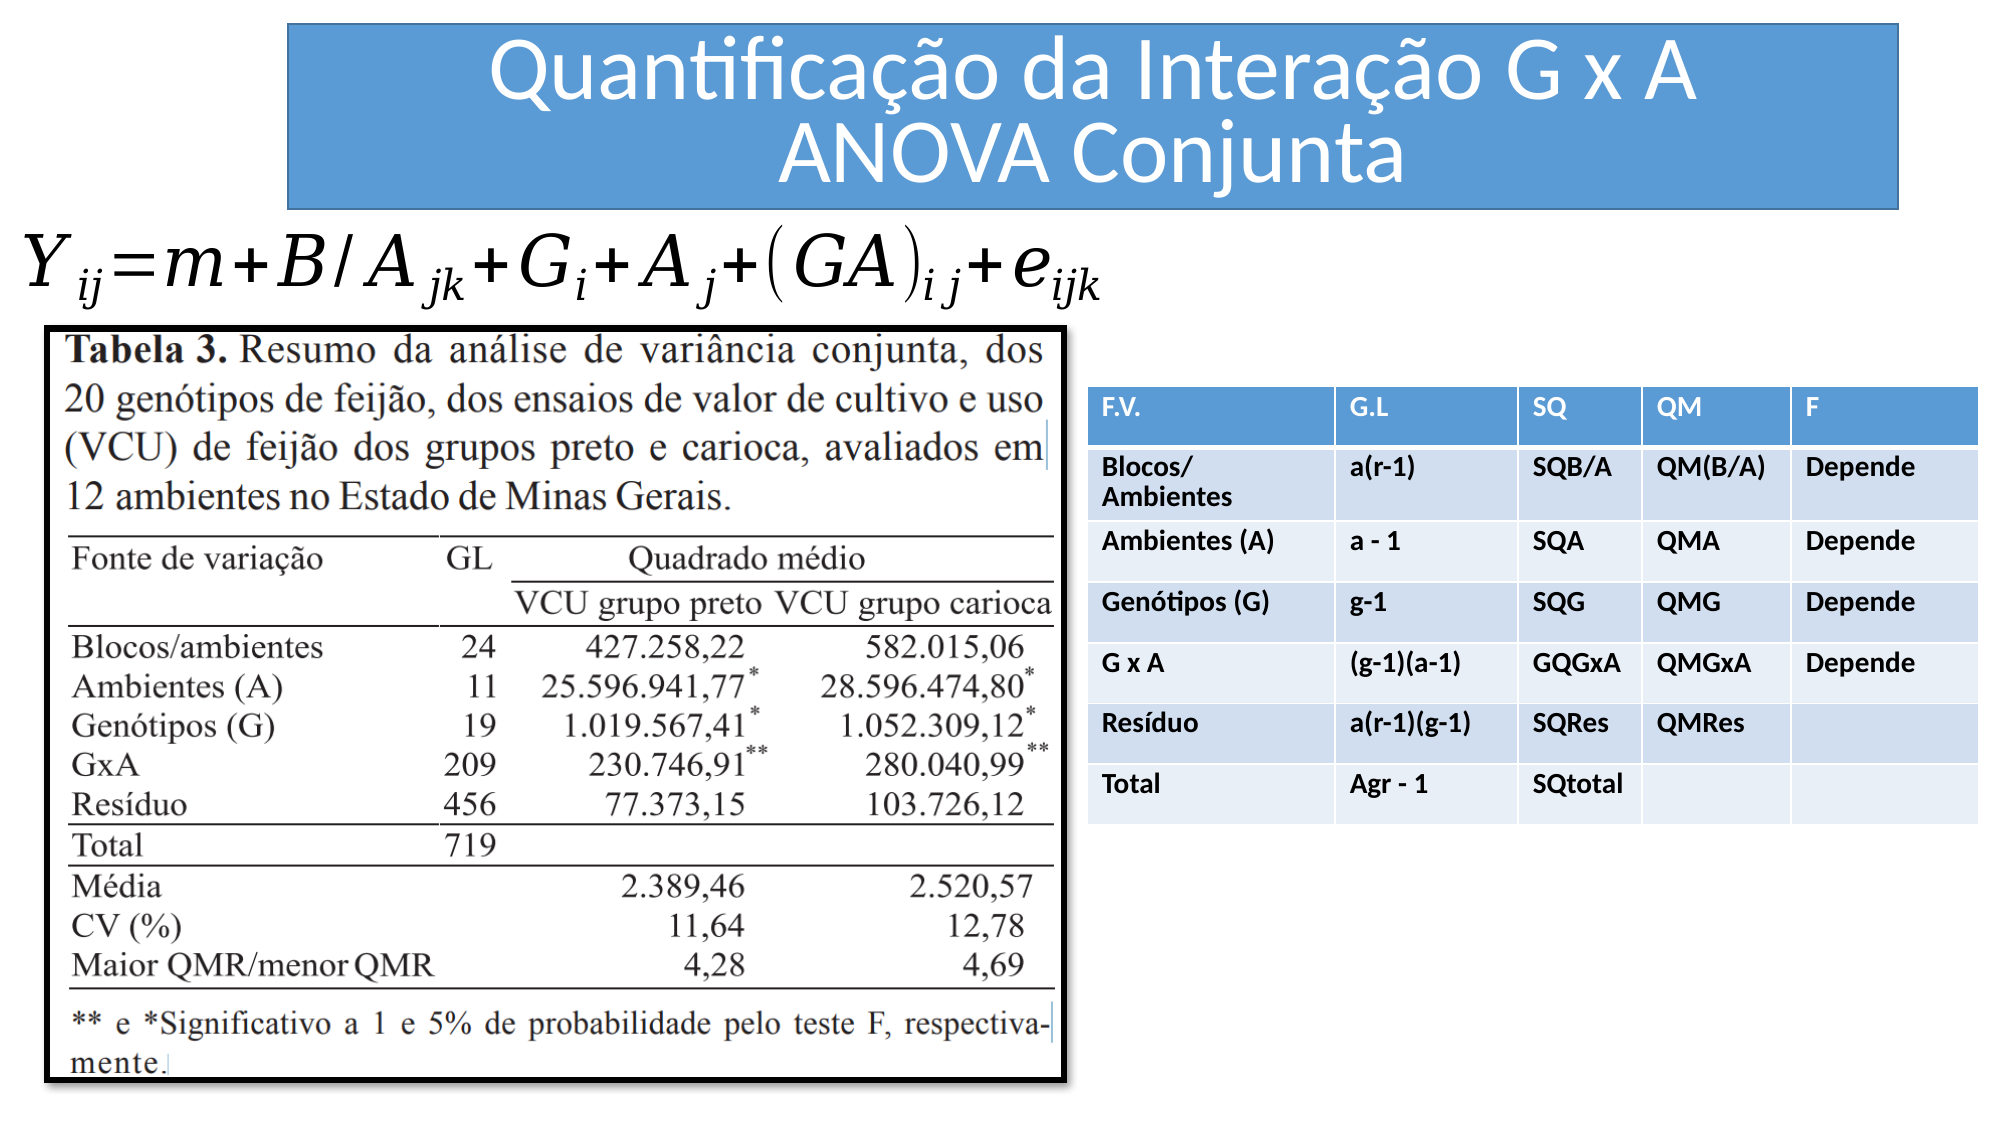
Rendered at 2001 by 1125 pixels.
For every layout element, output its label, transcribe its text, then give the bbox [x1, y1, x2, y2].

table_cell QMA [1643, 522, 1790, 581]
title Quantificação da Interação G x A ANOVA Conjunta [287, 23, 1899, 210]
table_cell SQB/A [1519, 450, 1641, 520]
table_cell QMGxA [1643, 644, 1790, 703]
table_cell Agr - 1 [1336, 765, 1517, 824]
table_cell SQRes [1519, 704, 1641, 763]
table_cell SQG [1519, 583, 1641, 642]
table_header SQ [1519, 387, 1641, 445]
table_cell a(r-1) [1336, 450, 1517, 520]
table_cell Depende [1792, 583, 1978, 642]
table_header F.V. [1088, 387, 1334, 445]
table_cell a(r-1)(g-1) [1336, 704, 1517, 763]
table_header QM [1643, 387, 1790, 445]
table_cell QMG [1643, 583, 1790, 642]
table_cell [1643, 765, 1790, 824]
table_cell SQA [1519, 522, 1641, 581]
table_cell Resíduo [1088, 704, 1334, 763]
table_cell Depende [1792, 644, 1978, 703]
table_header G.L [1336, 387, 1517, 445]
table_cell Depende [1792, 522, 1978, 581]
table_cell QM(B/A) [1643, 450, 1790, 520]
table_cell Blocos/Ambientes [1088, 450, 1334, 520]
table_cell Depende [1792, 450, 1978, 520]
table_cell Total [1088, 765, 1334, 824]
table_header F [1792, 387, 1978, 445]
table_cell QMRes [1643, 704, 1790, 763]
table_cell g-1 [1336, 583, 1517, 642]
picture [49, 331, 1061, 1078]
table_cell G x A [1088, 644, 1334, 703]
table_cell [1792, 765, 1978, 824]
table_cell (g-1)(a-1) [1336, 644, 1517, 703]
table_cell Genótipos (G) [1088, 583, 1334, 642]
table_cell Ambientes (A) [1088, 522, 1334, 581]
table_cell SQtotal [1519, 765, 1641, 824]
table_cell [1792, 704, 1978, 763]
table_cell GQGxA [1519, 644, 1641, 703]
table_cell a - 1 [1336, 522, 1517, 581]
